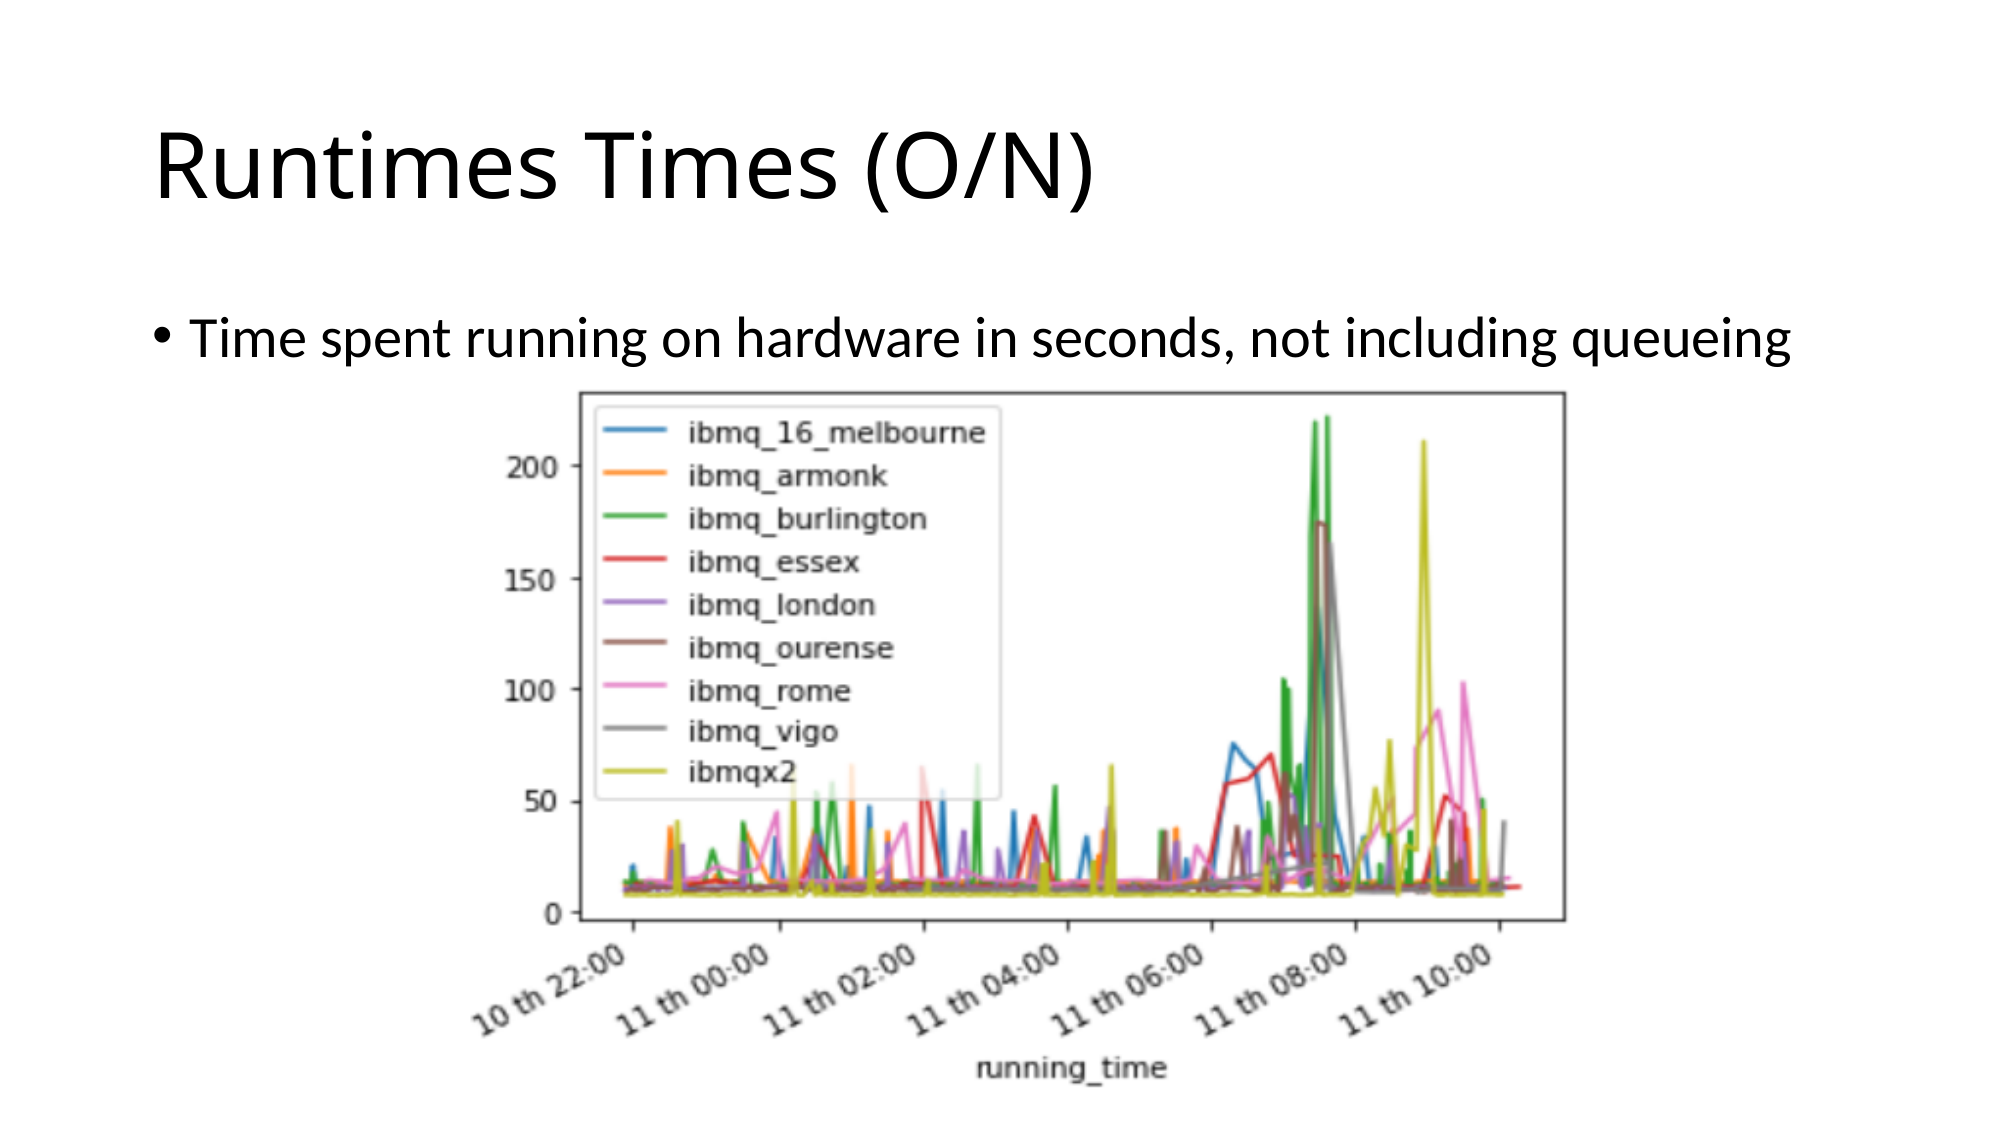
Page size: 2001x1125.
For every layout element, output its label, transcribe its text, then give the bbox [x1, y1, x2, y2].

title Runtimes Times (O/N) [137, 59, 1863, 278]
list Time spent running on hardware in seconds, not including queueing [137, 299, 1863, 1014]
picture [469, 376, 1588, 1125]
